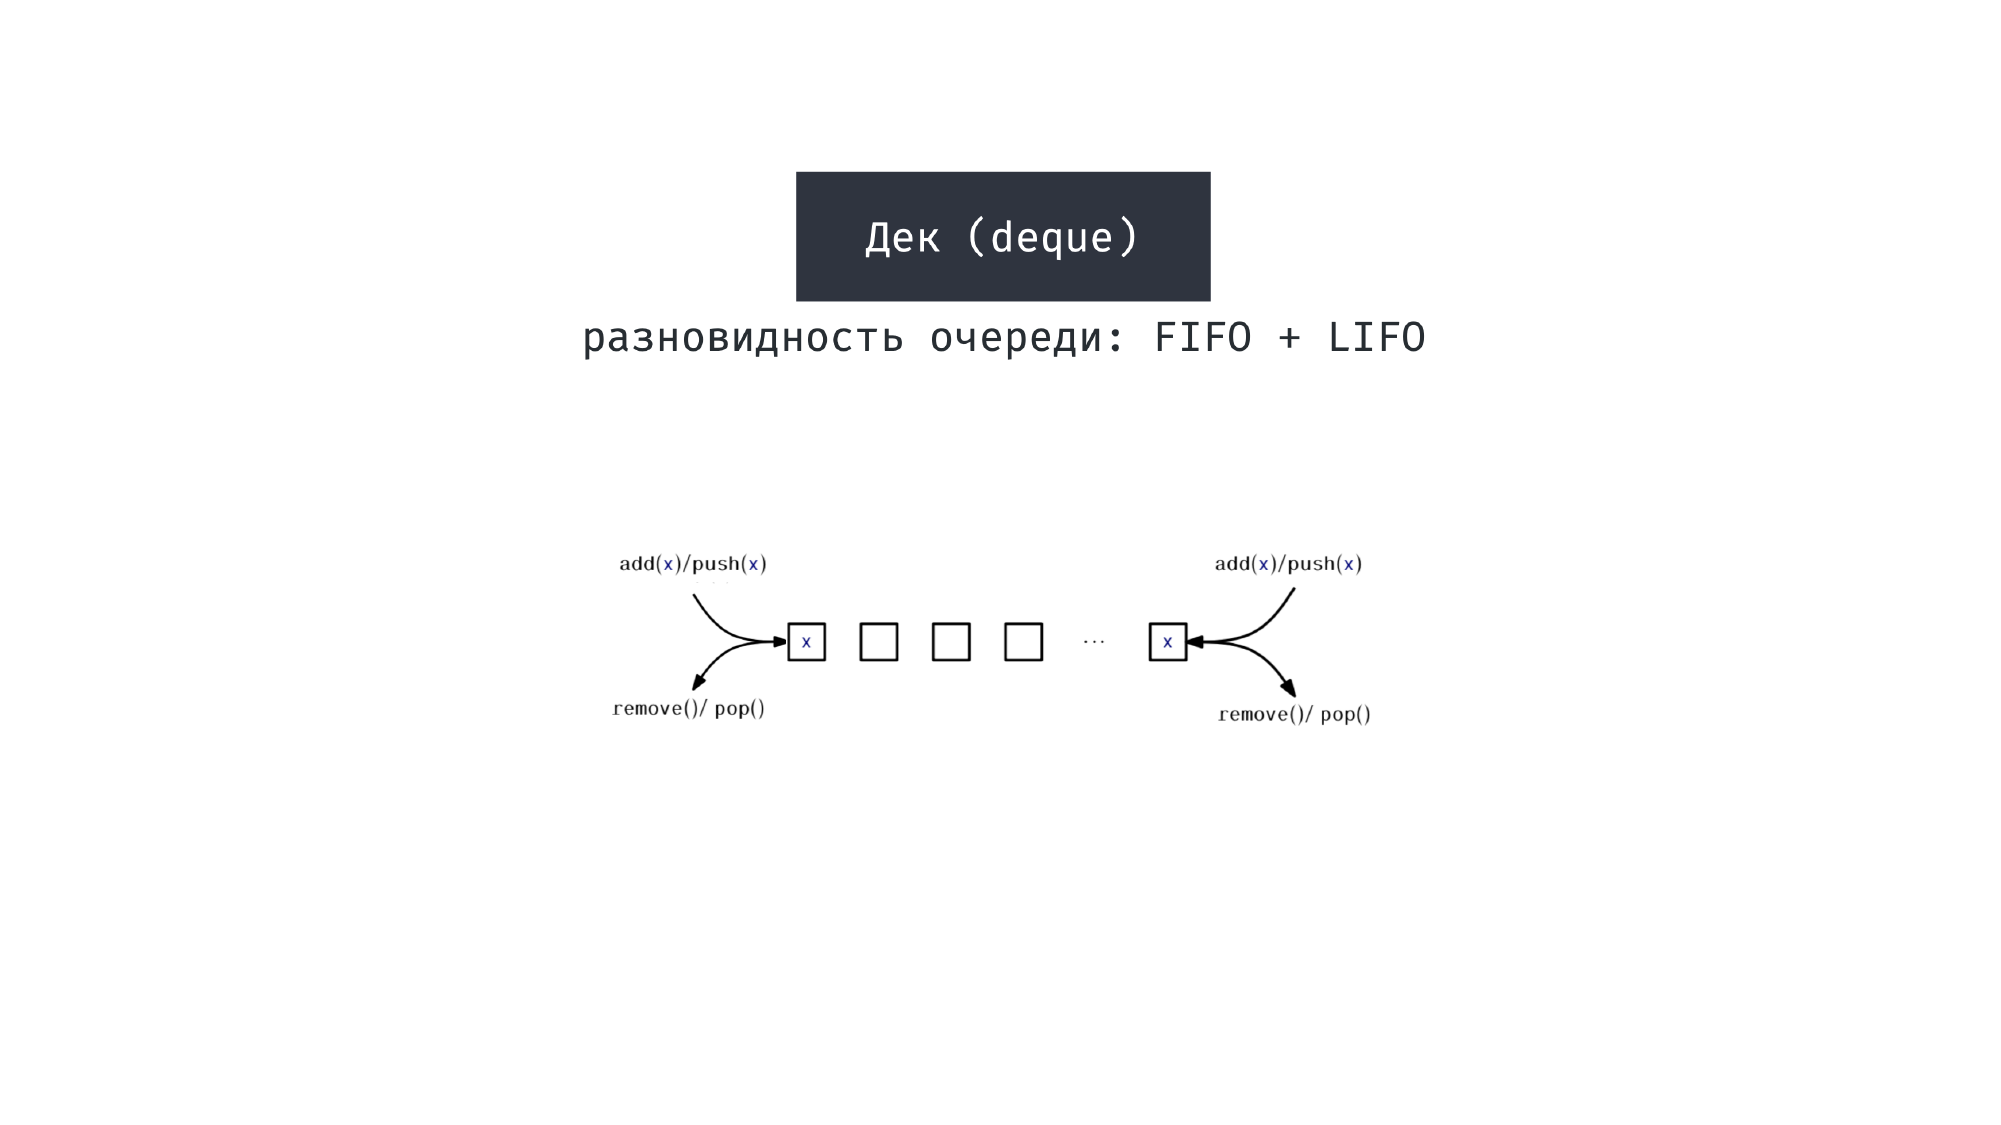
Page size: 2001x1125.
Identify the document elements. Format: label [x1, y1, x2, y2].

picture [362, 93, 1638, 1032]
